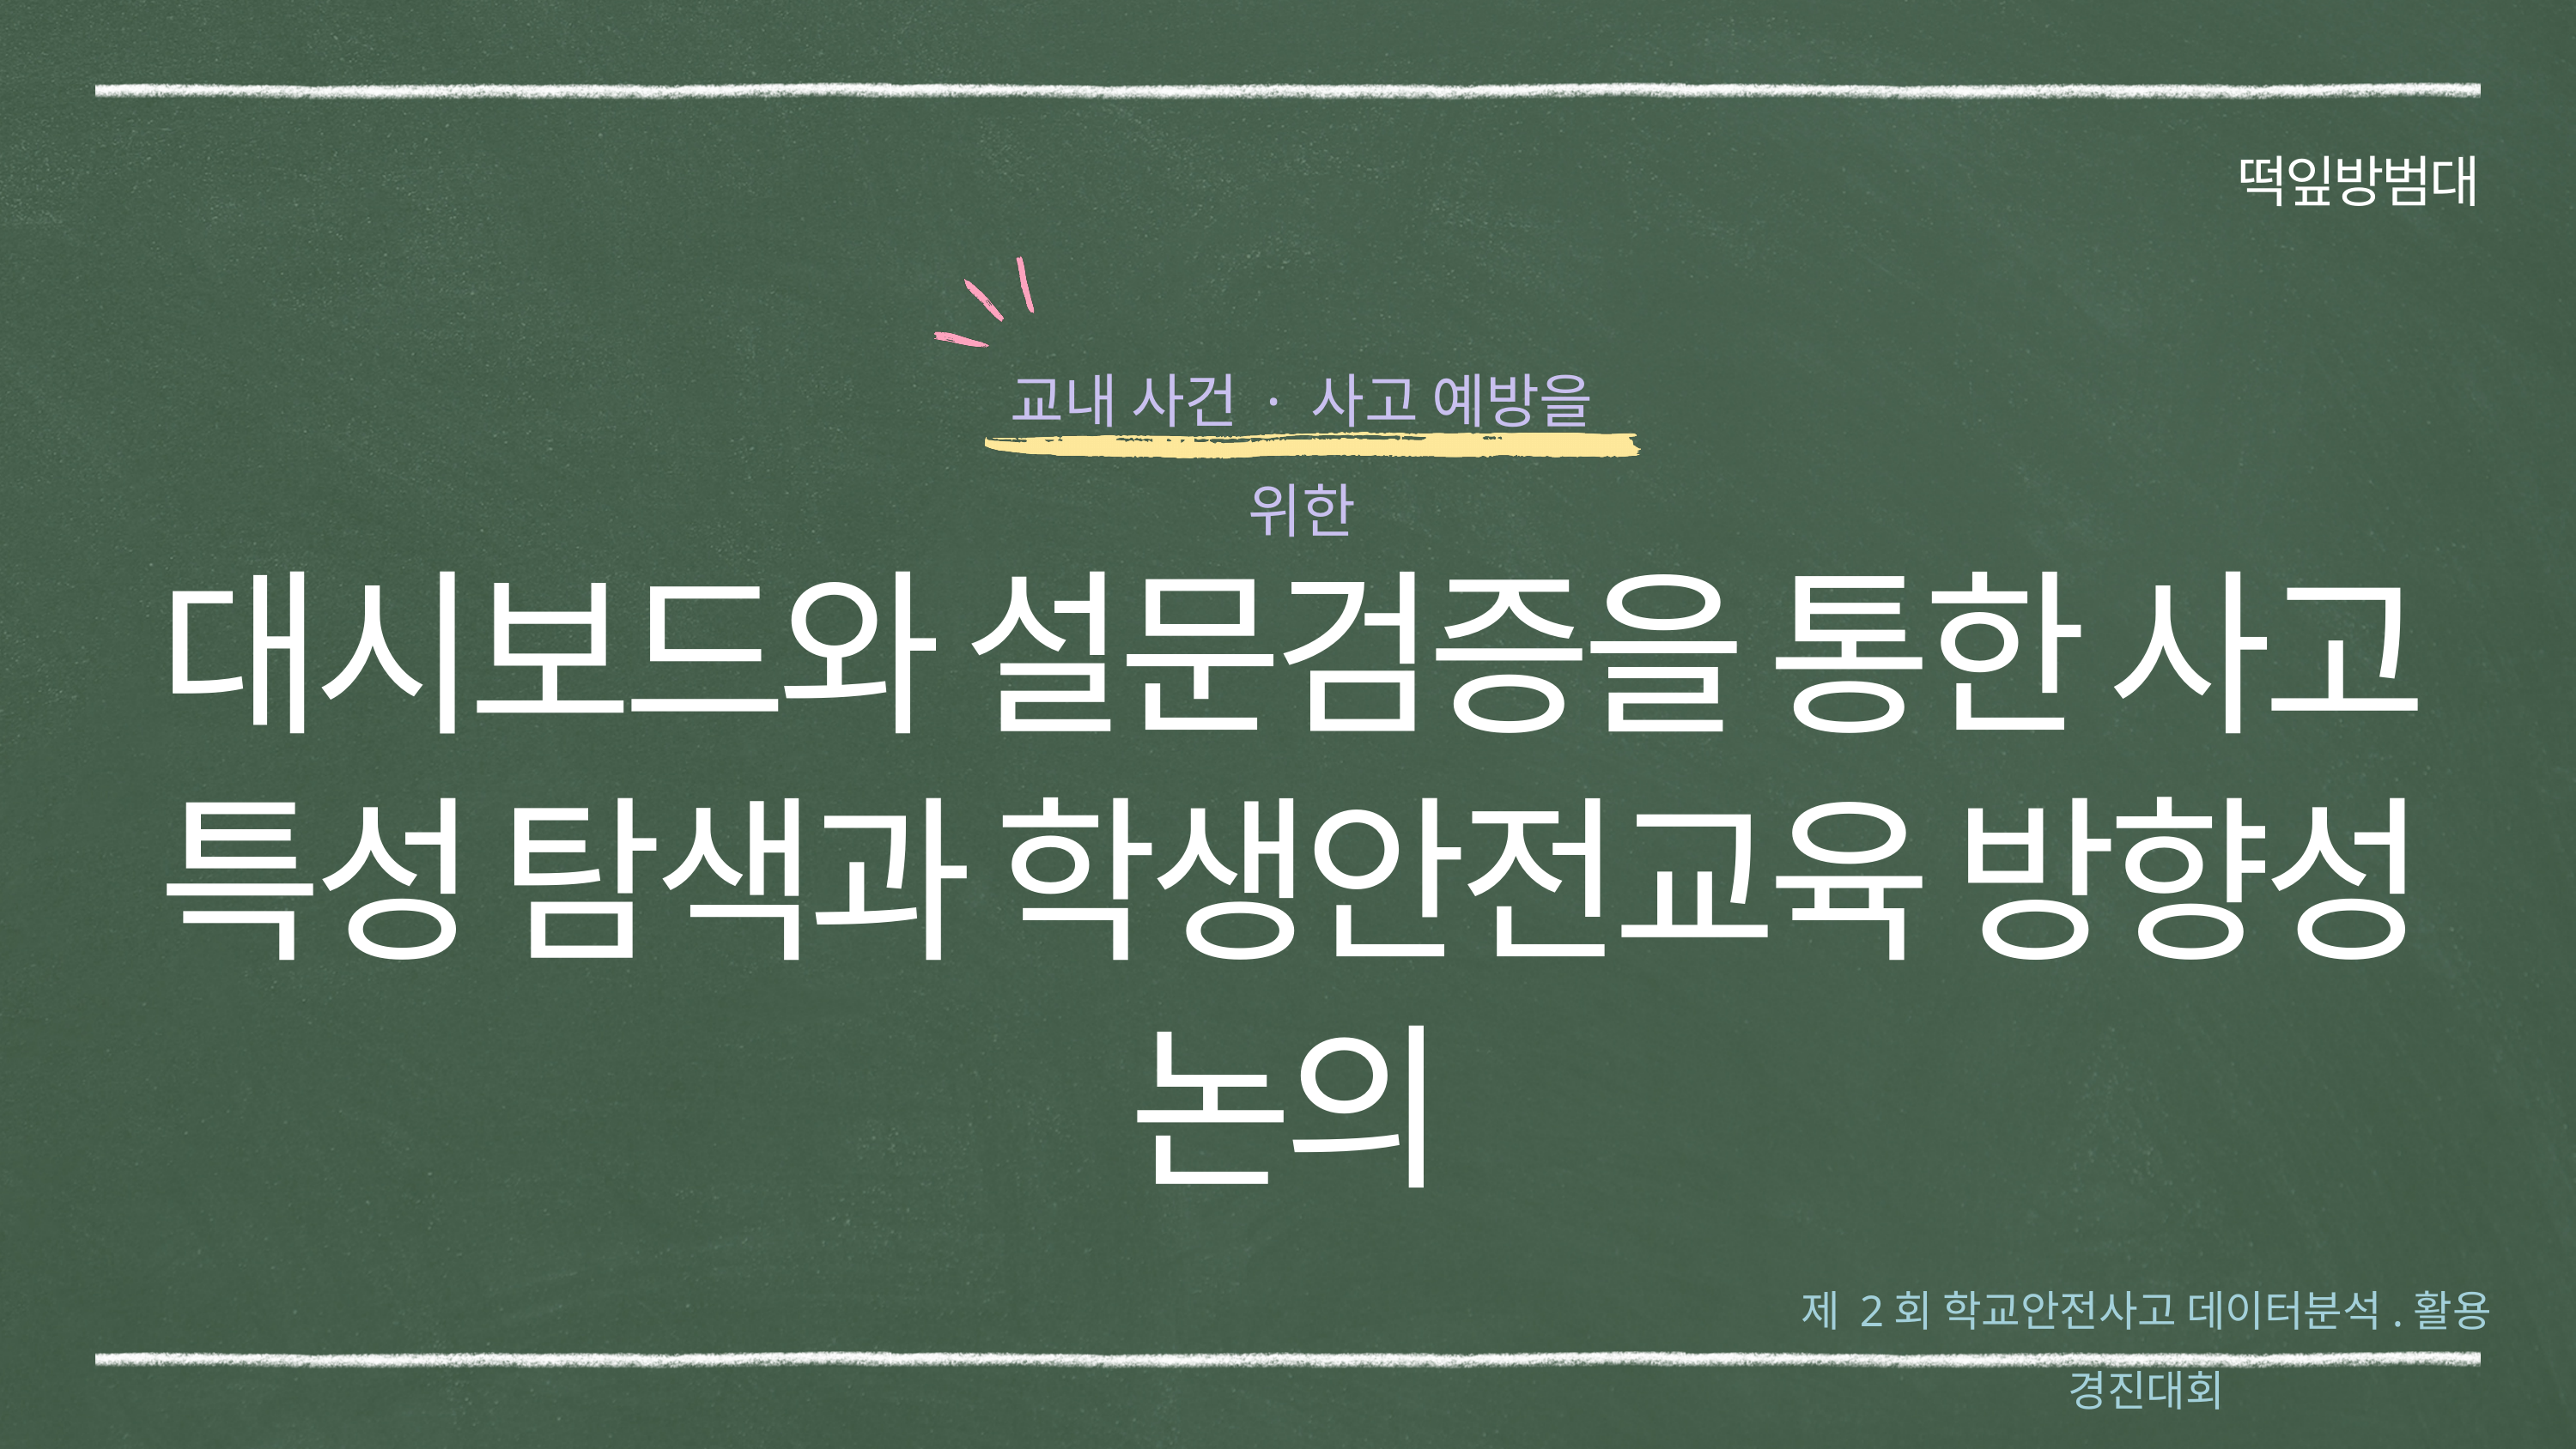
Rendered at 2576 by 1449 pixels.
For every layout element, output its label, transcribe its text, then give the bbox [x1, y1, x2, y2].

text_box 떡잎방범대 [2138, 135, 2481, 214]
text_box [94, 1350, 2482, 1371]
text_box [94, 81, 2482, 102]
text_box [0, 0, 2576, 1449]
text_box 대시보드와 설문검증을 통한 사고 특성 탐색과 학생안전교육 방향성 논의 [147, 528, 2429, 1210]
text_box 제 2회 학교안전사고 데이터분석.활용 경진대회 [1794, 1255, 2500, 1416]
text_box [933, 256, 1643, 459]
